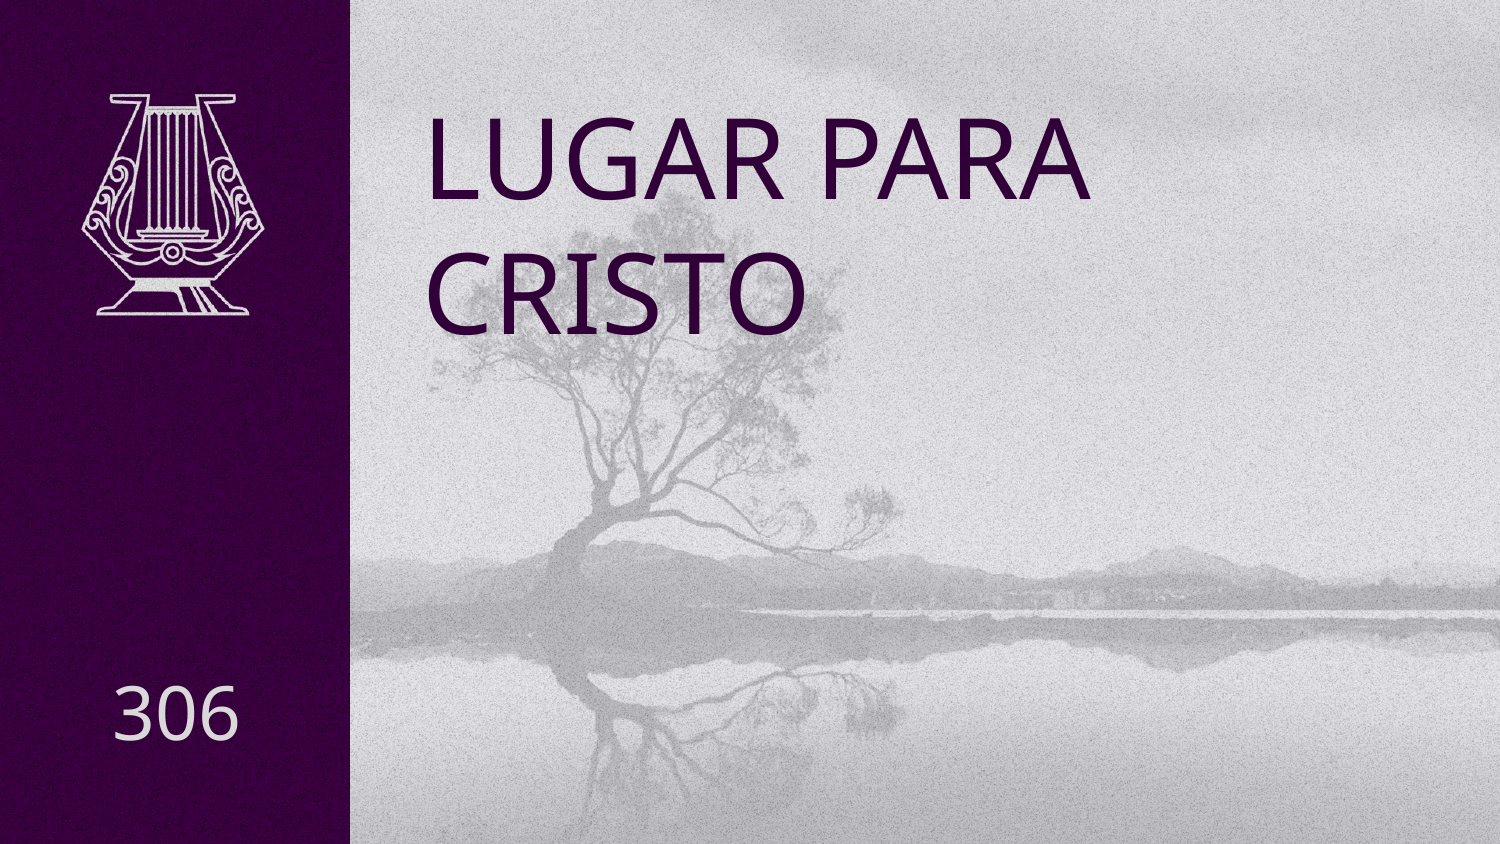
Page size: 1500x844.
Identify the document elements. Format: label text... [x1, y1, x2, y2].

title LUGAR PARA CRISTO [407, 79, 1447, 777]
picture [0, 0, 1500, 844]
list 306 [76, 658, 278, 765]
